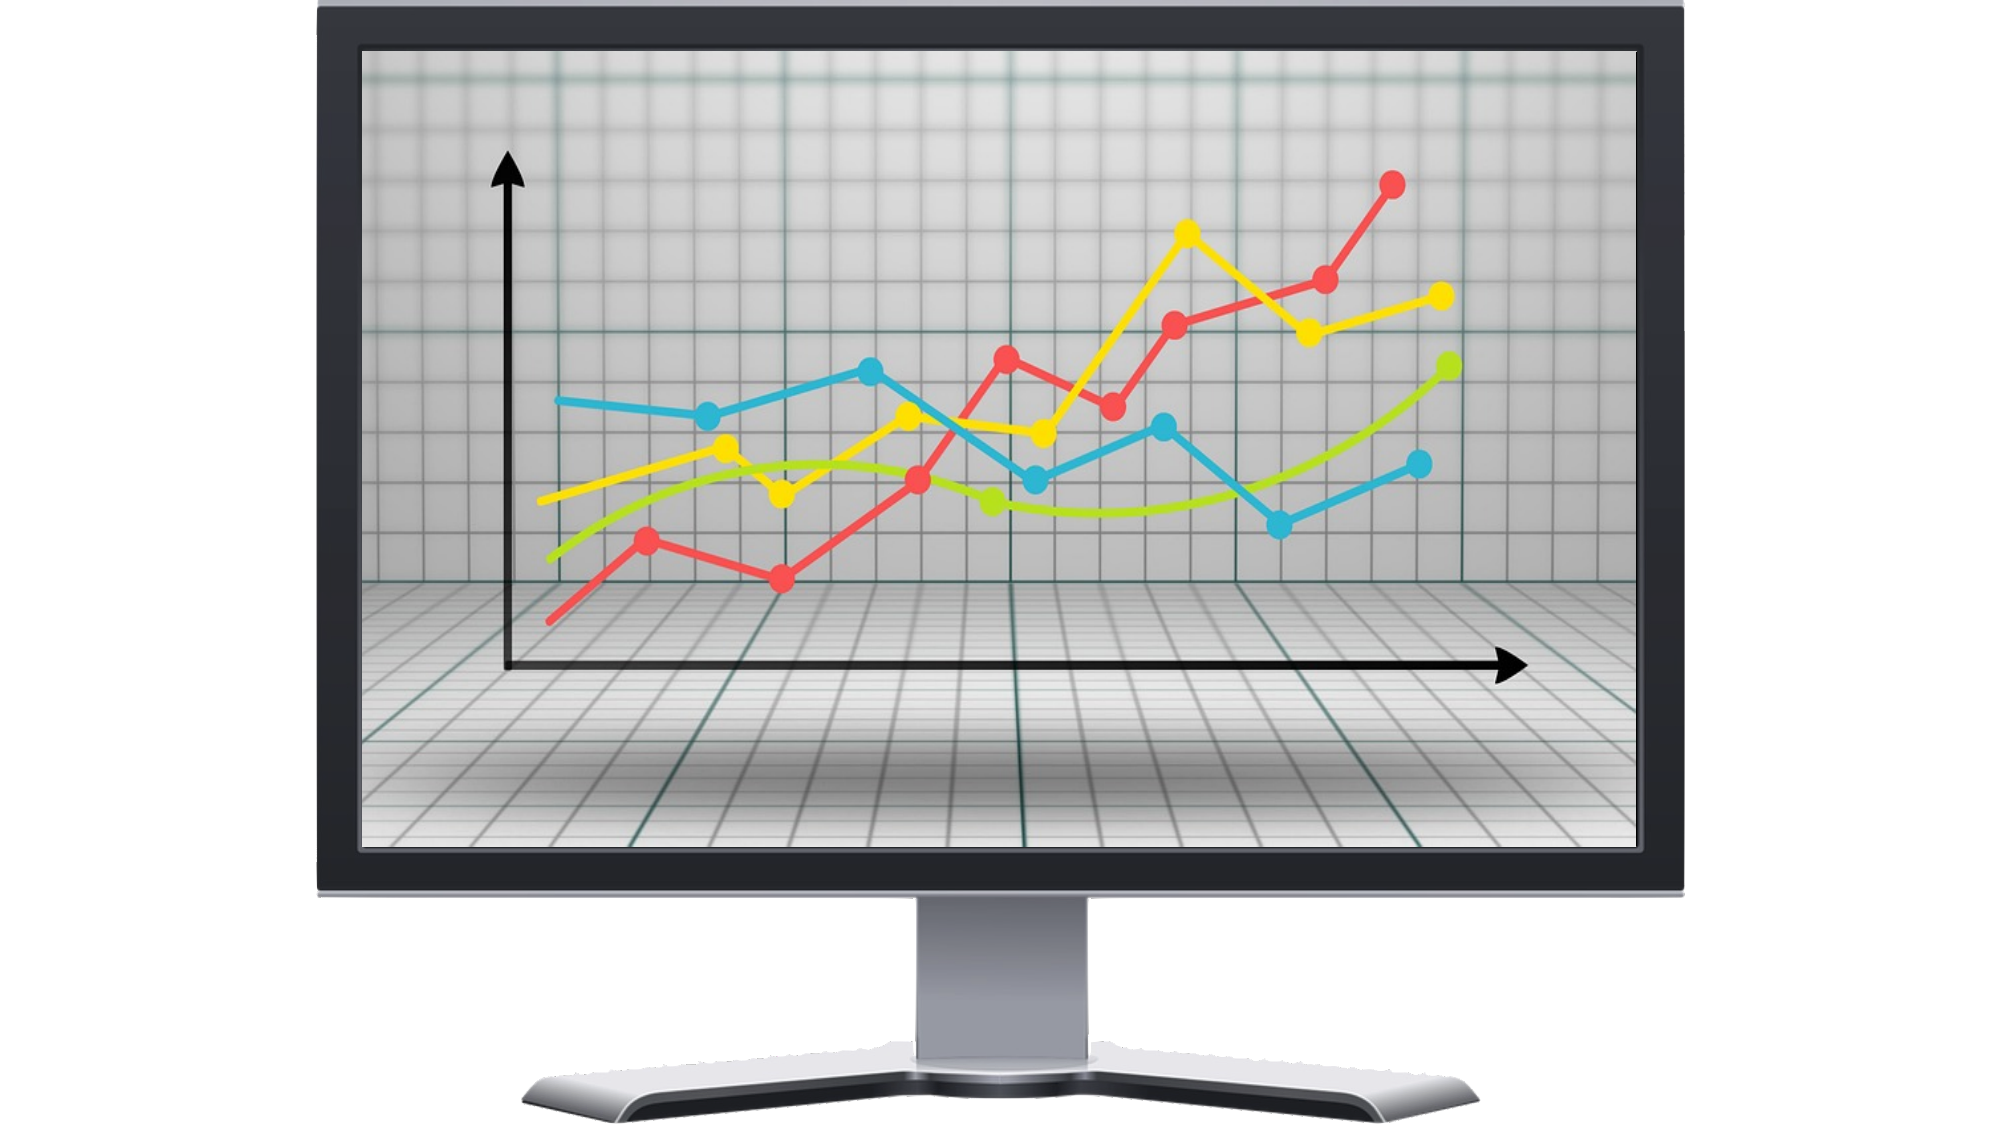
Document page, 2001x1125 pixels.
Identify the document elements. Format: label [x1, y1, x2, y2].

picture [314, 0, 1685, 1125]
